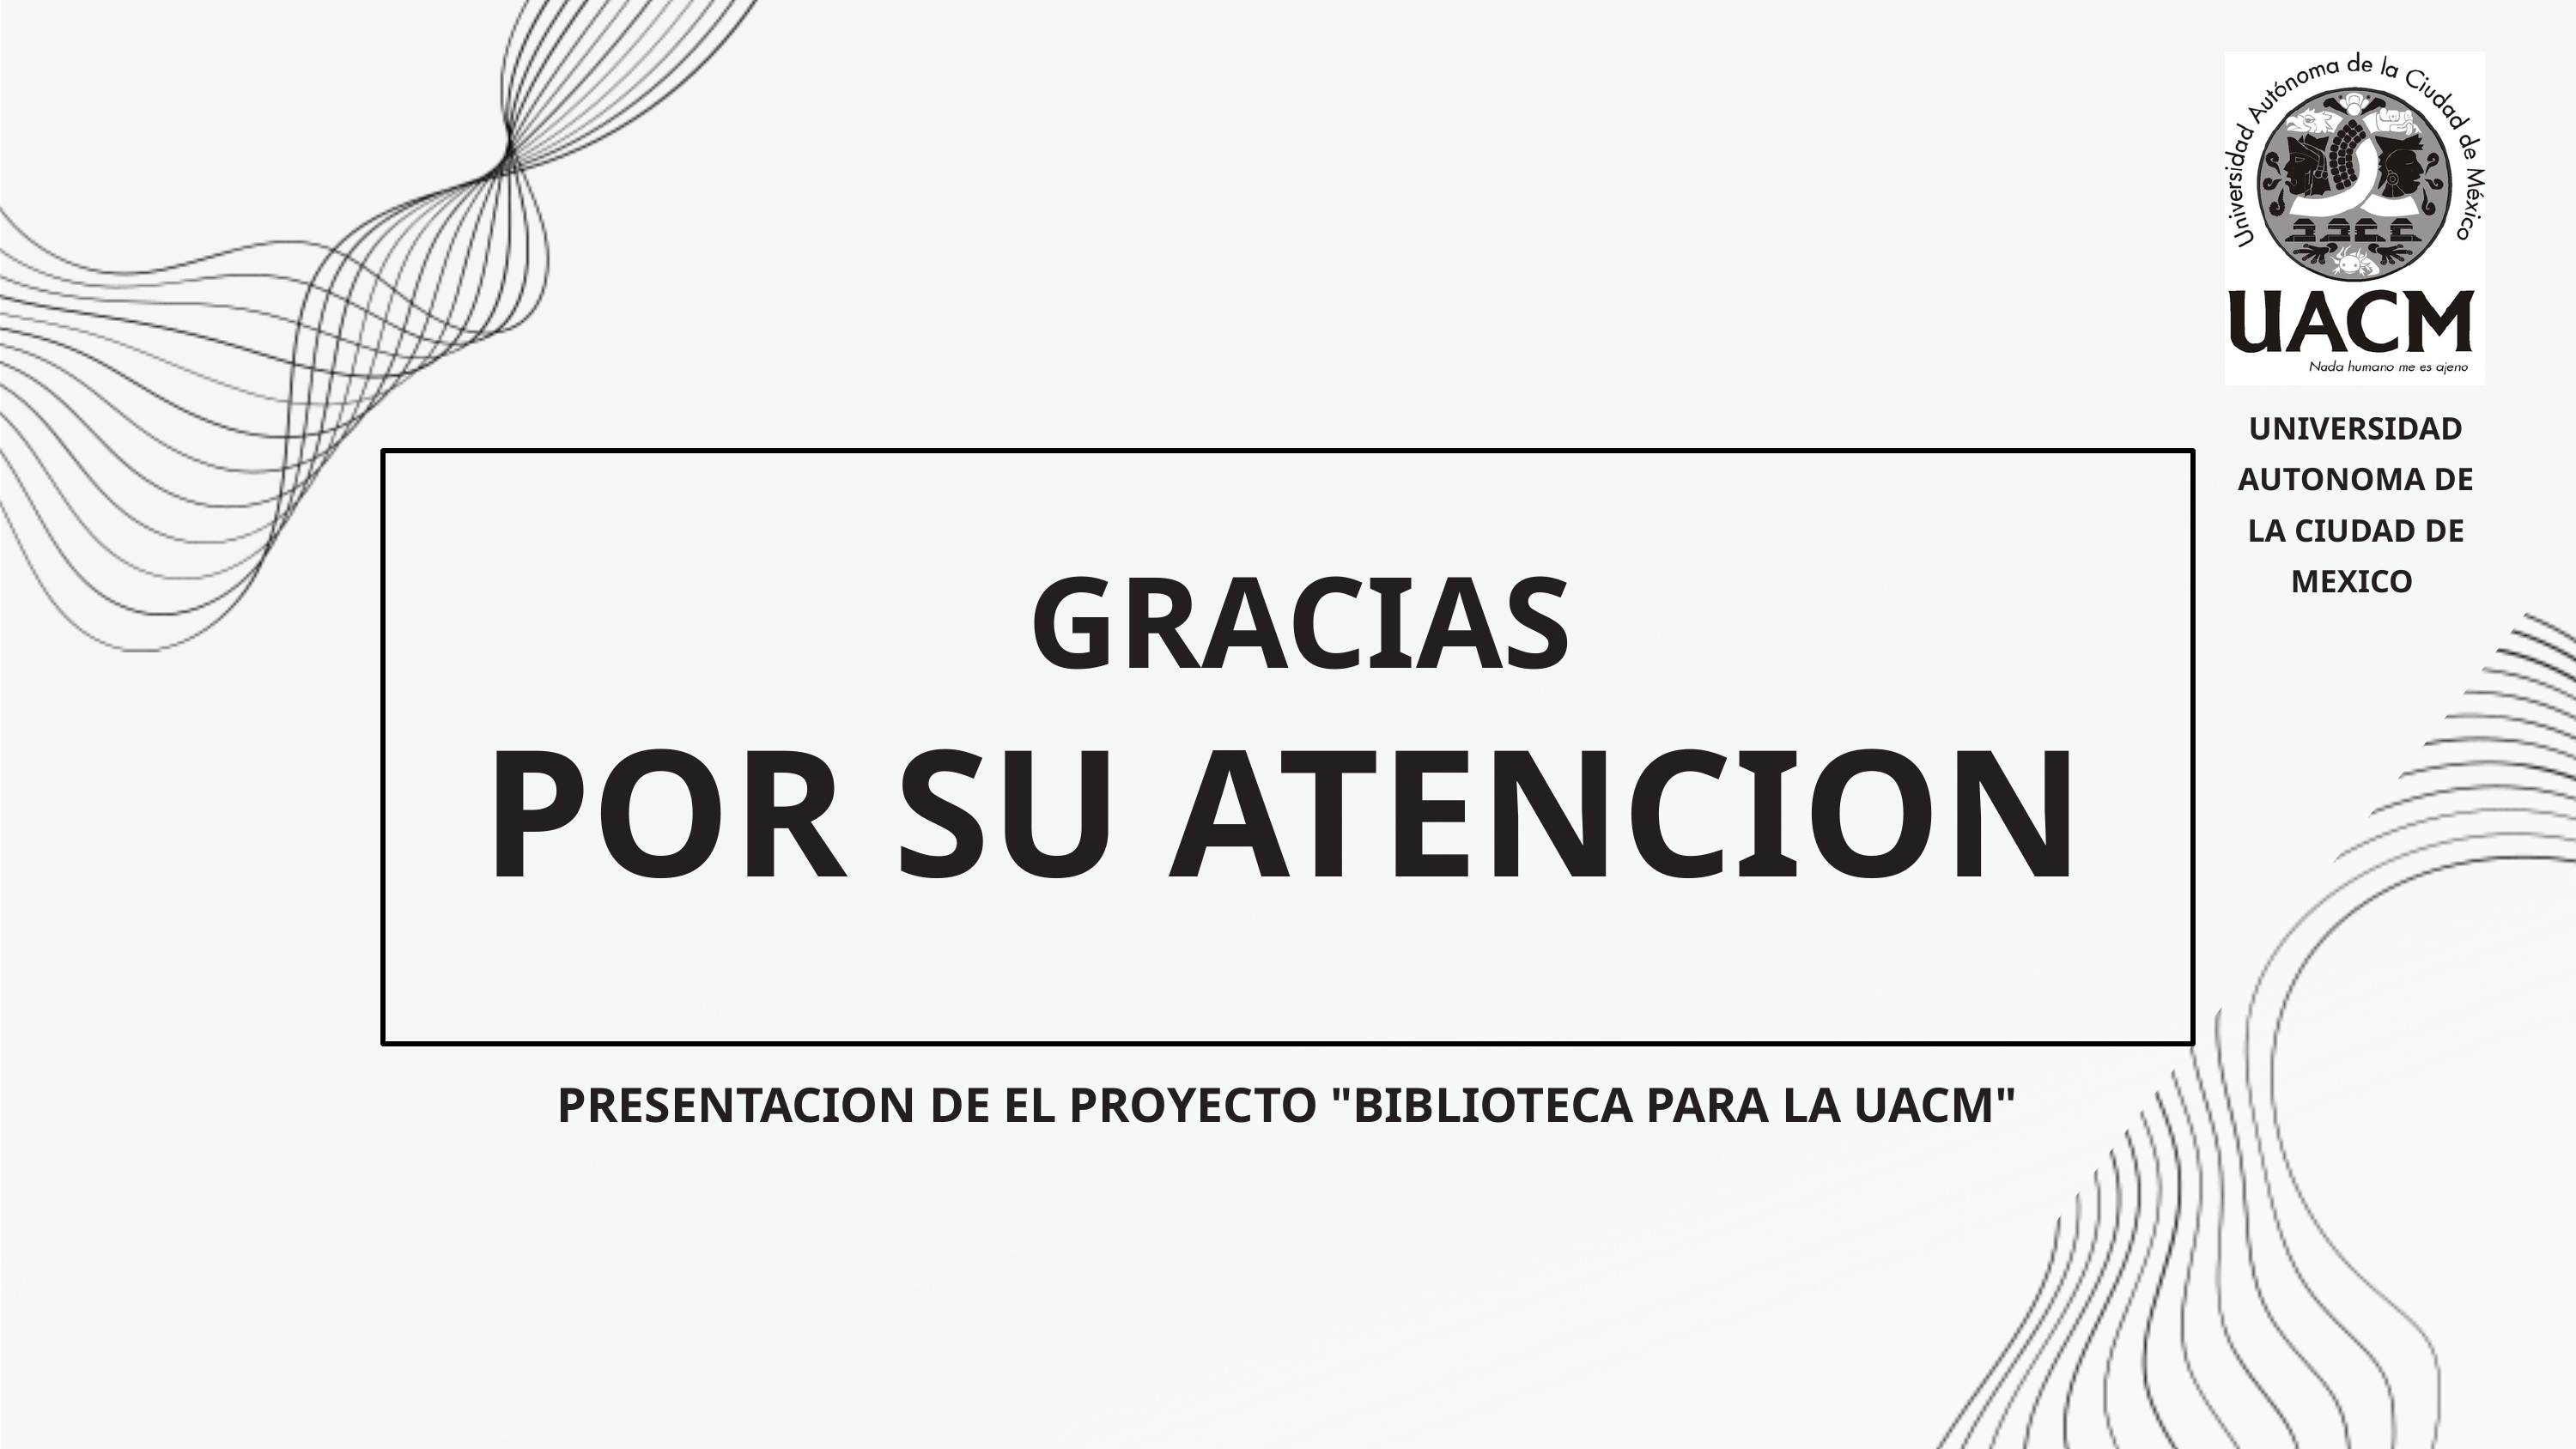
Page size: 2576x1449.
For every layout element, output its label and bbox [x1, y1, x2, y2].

text_box [382, 436, 2194, 1044]
picture [0, 0, 2576, 1449]
